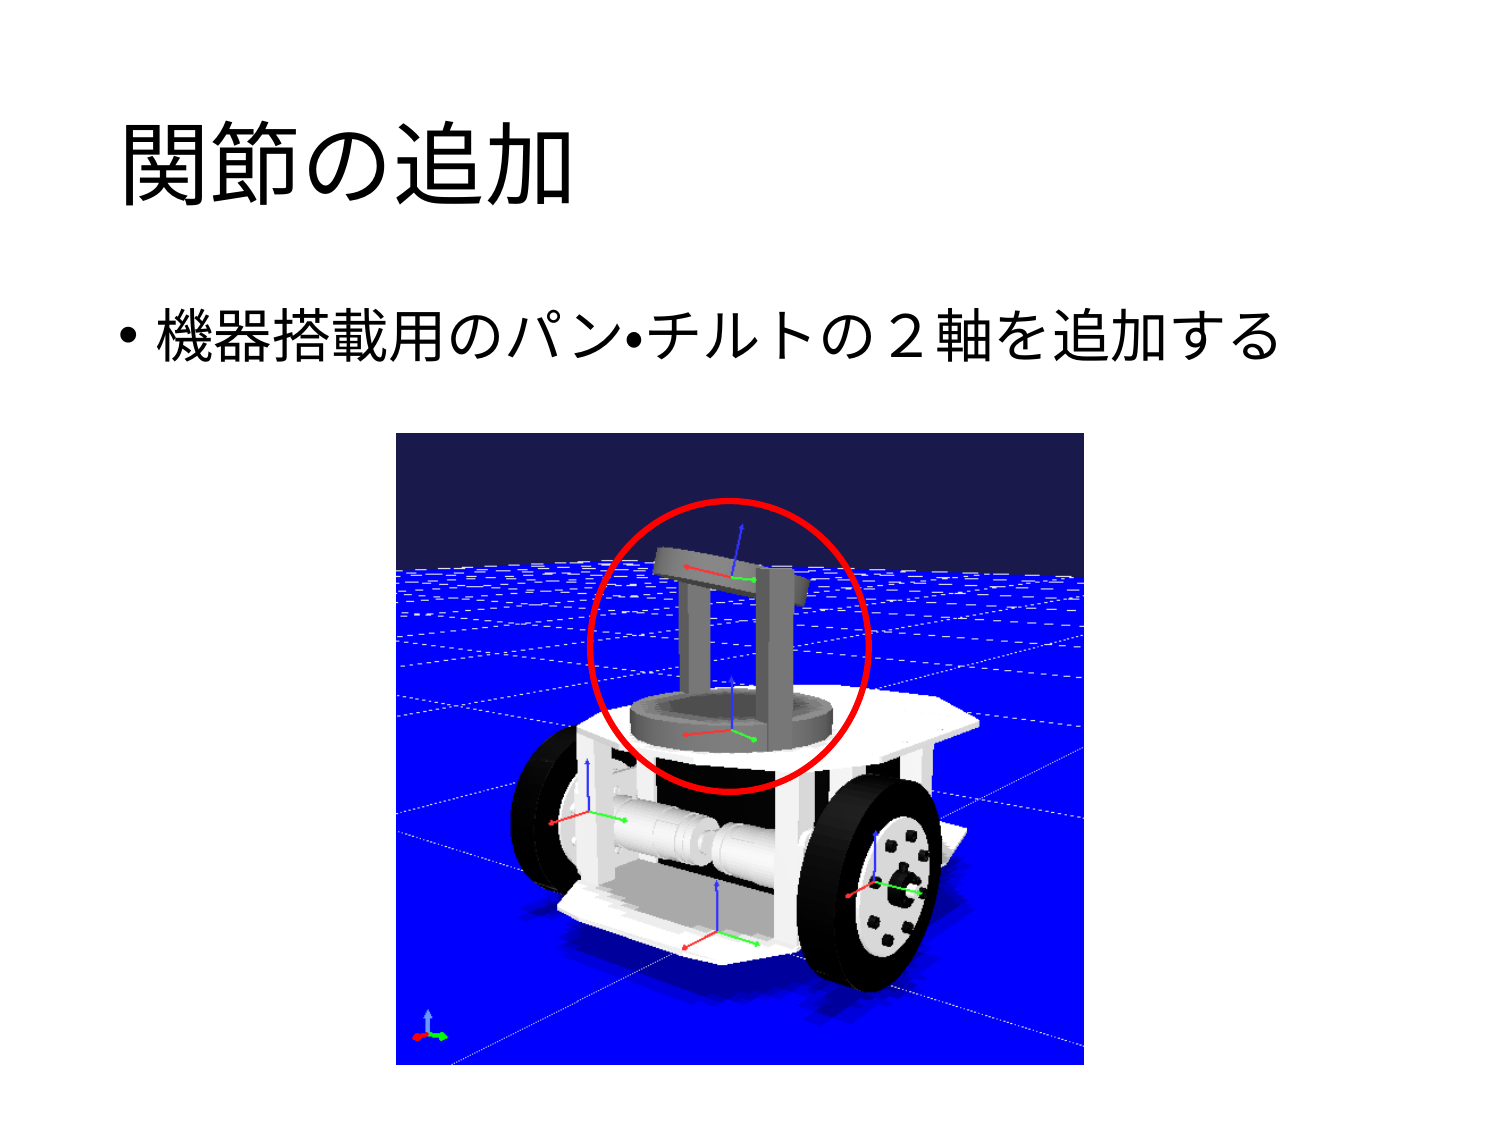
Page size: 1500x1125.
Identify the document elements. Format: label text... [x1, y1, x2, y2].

picture [396, 433, 1084, 1066]
list 機器搭載用のパン・チルトの２軸を追加する [103, 299, 1397, 1014]
title 関節の追加 [103, 59, 1397, 278]
